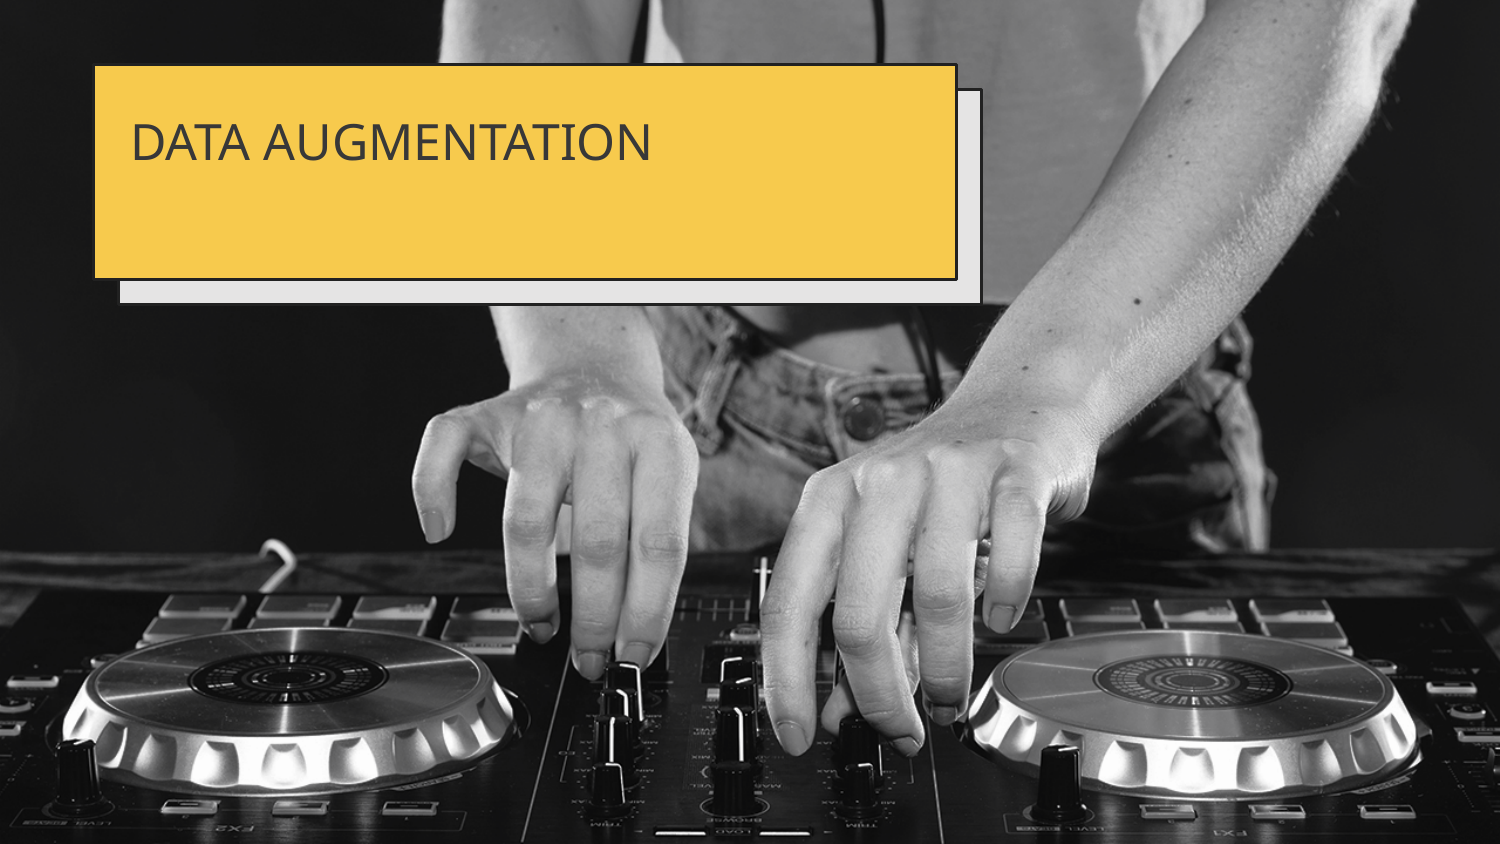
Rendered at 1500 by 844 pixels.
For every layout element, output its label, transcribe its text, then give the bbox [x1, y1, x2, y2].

picture [0, 0, 1500, 844]
title DATA AUGMENTATION [115, 95, 935, 249]
